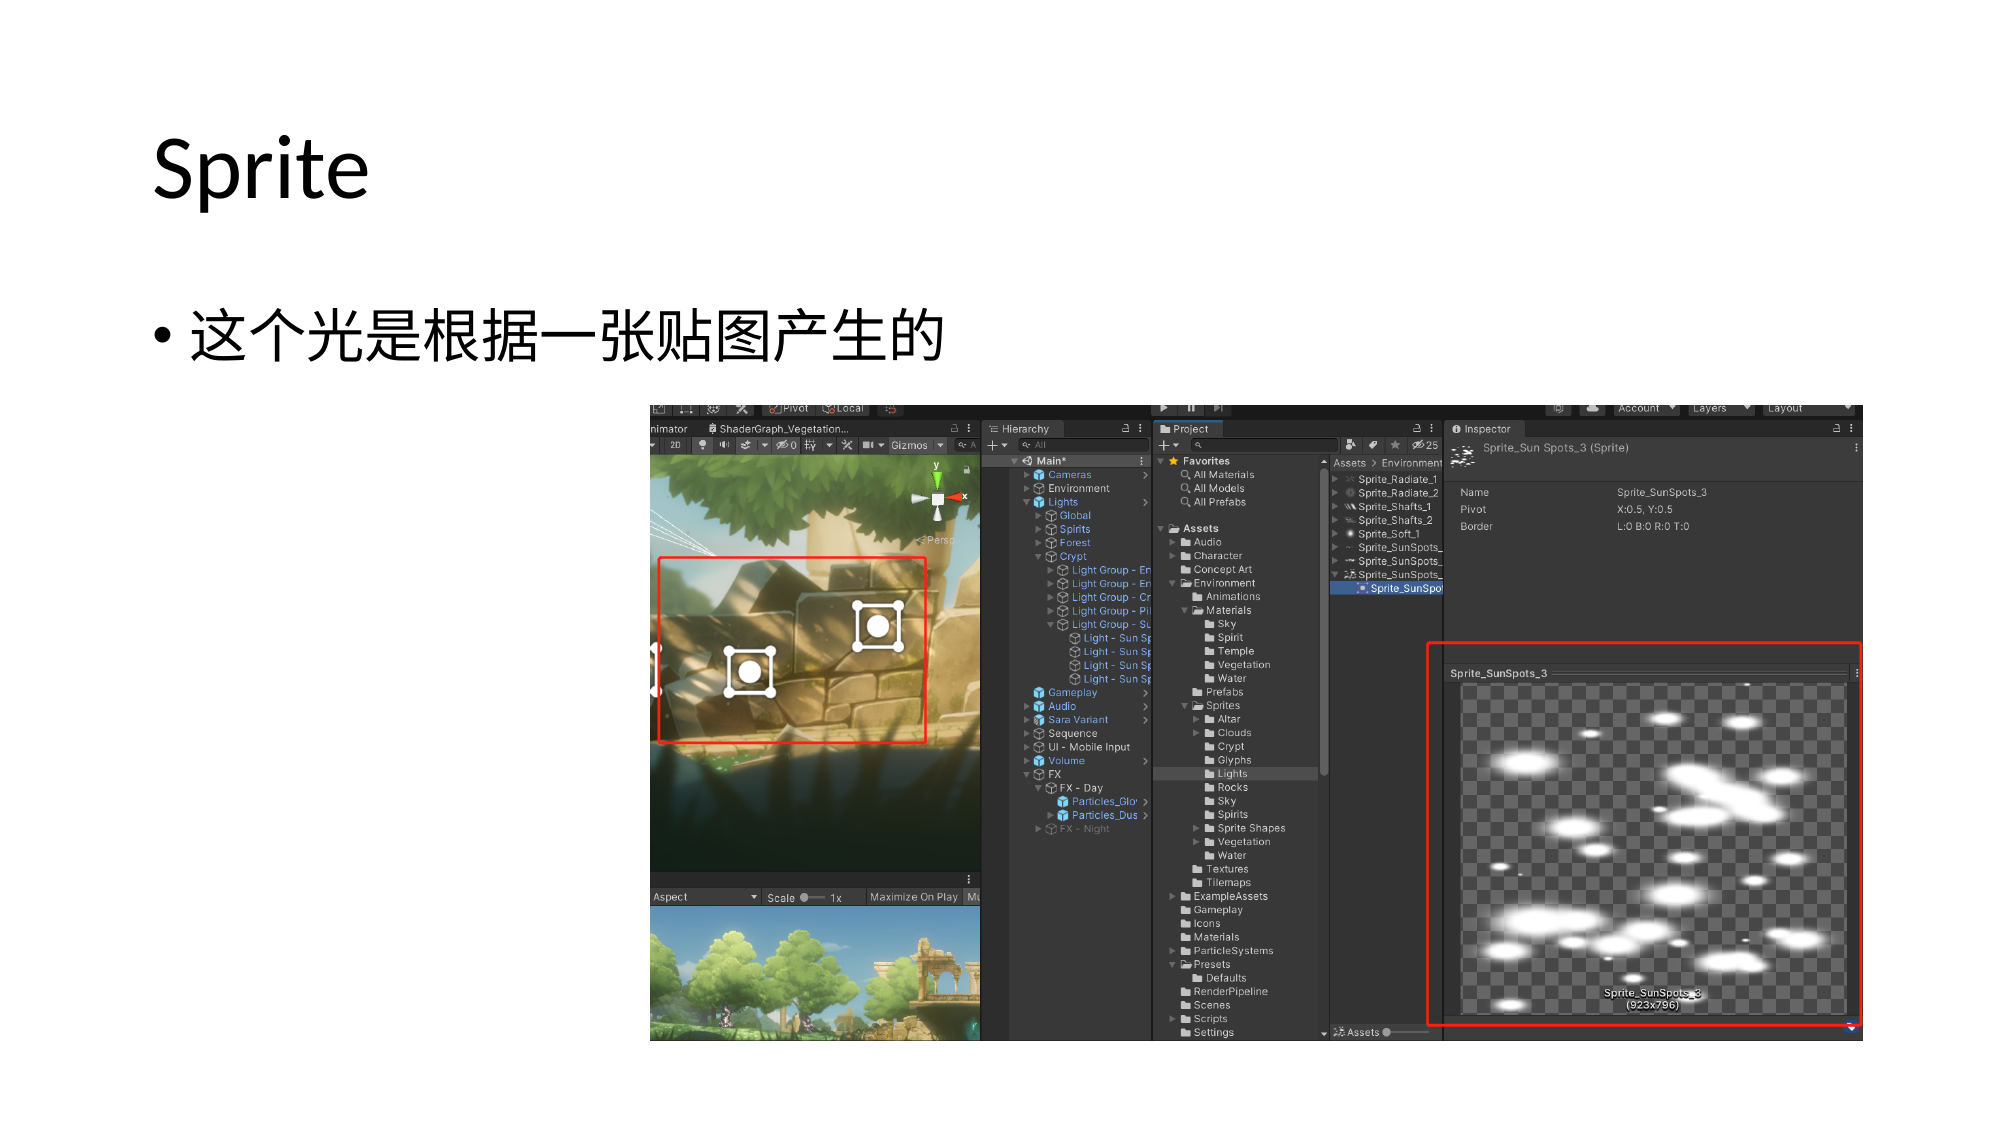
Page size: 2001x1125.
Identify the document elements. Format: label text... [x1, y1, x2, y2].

title Sprite [137, 59, 1863, 278]
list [650, 405, 1863, 1041]
list 这个光是根据一张贴图产生的 [137, 299, 988, 1014]
